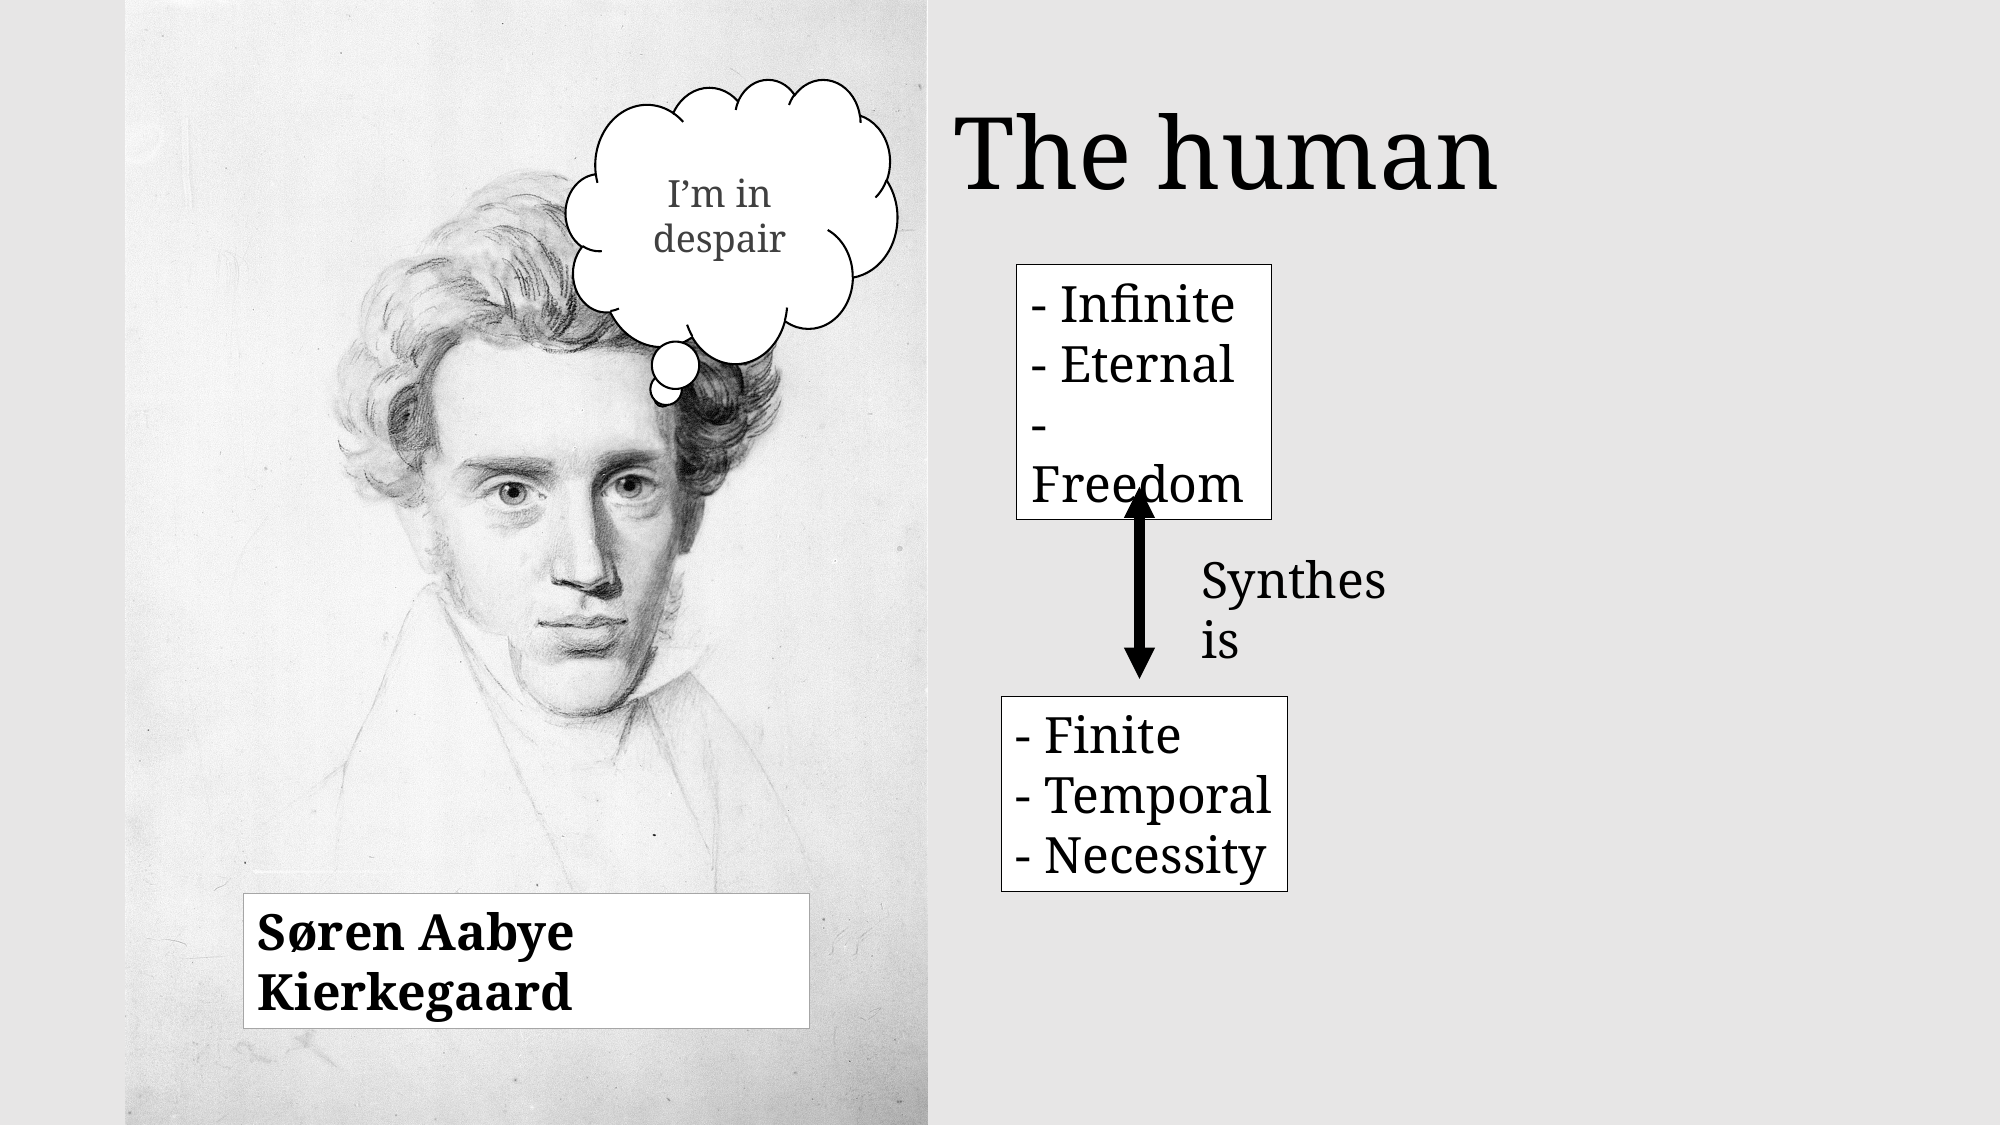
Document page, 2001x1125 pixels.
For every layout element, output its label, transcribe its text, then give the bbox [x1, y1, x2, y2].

text_box The human [939, 82, 1516, 217]
text_box - Finite - Temporal - Necessity [1001, 696, 1288, 892]
picture [125, 0, 928, 1125]
text_box - Infinite - Eternal - Freedom [1016, 264, 1272, 520]
text_box Synthesis [1186, 541, 1416, 676]
